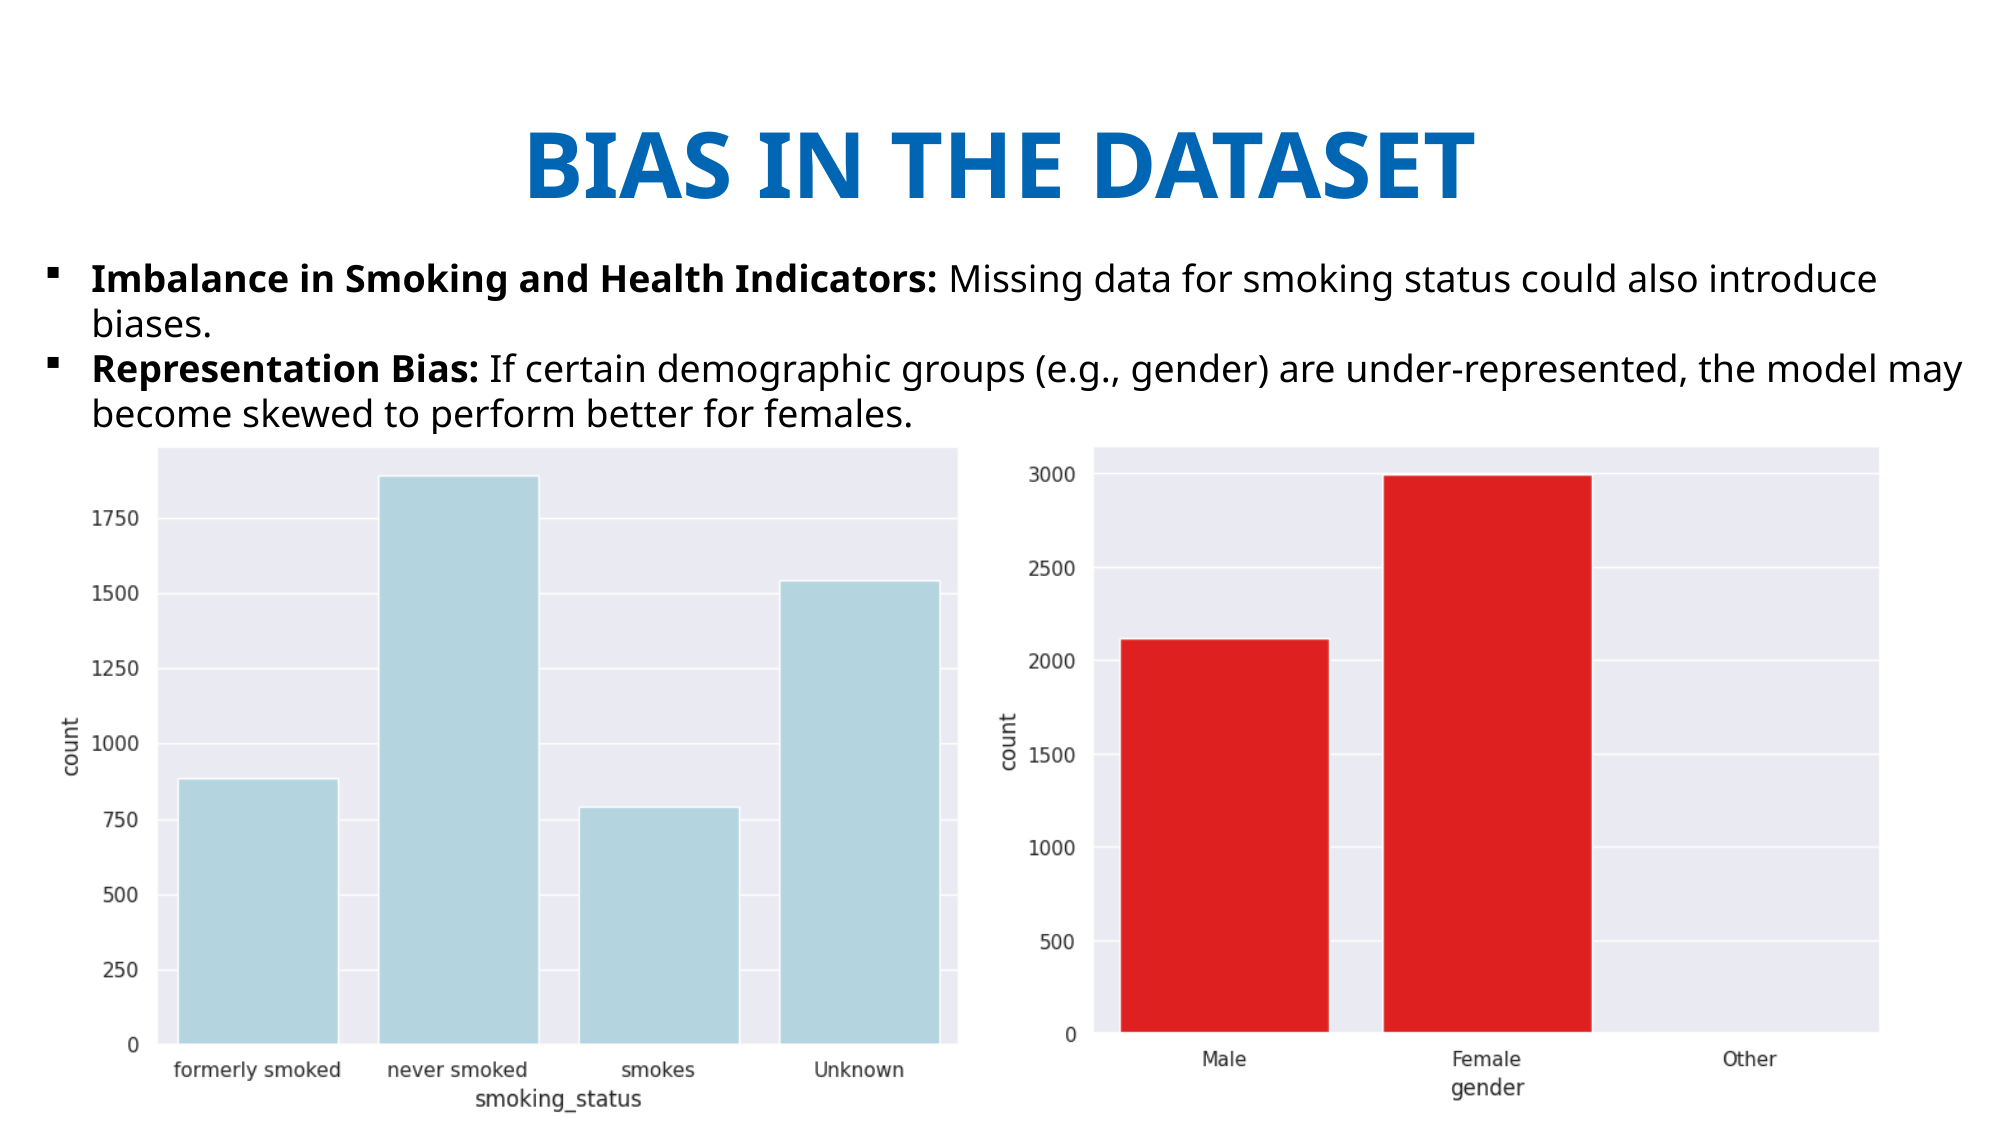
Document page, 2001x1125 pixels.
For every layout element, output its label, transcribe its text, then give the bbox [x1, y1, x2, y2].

picture [985, 435, 1893, 1112]
title BIAS IN THE DATASET [137, 59, 1863, 247]
picture [47, 434, 972, 1125]
text_box Imbalance in Smoking and Health Indicators: Missing data for smoking status could also introduce biases. Representation Bias: If certain demographic groups (e.g., gender) are under-represented, the model may become skewed to perform better for females. [29, 247, 2000, 443]
